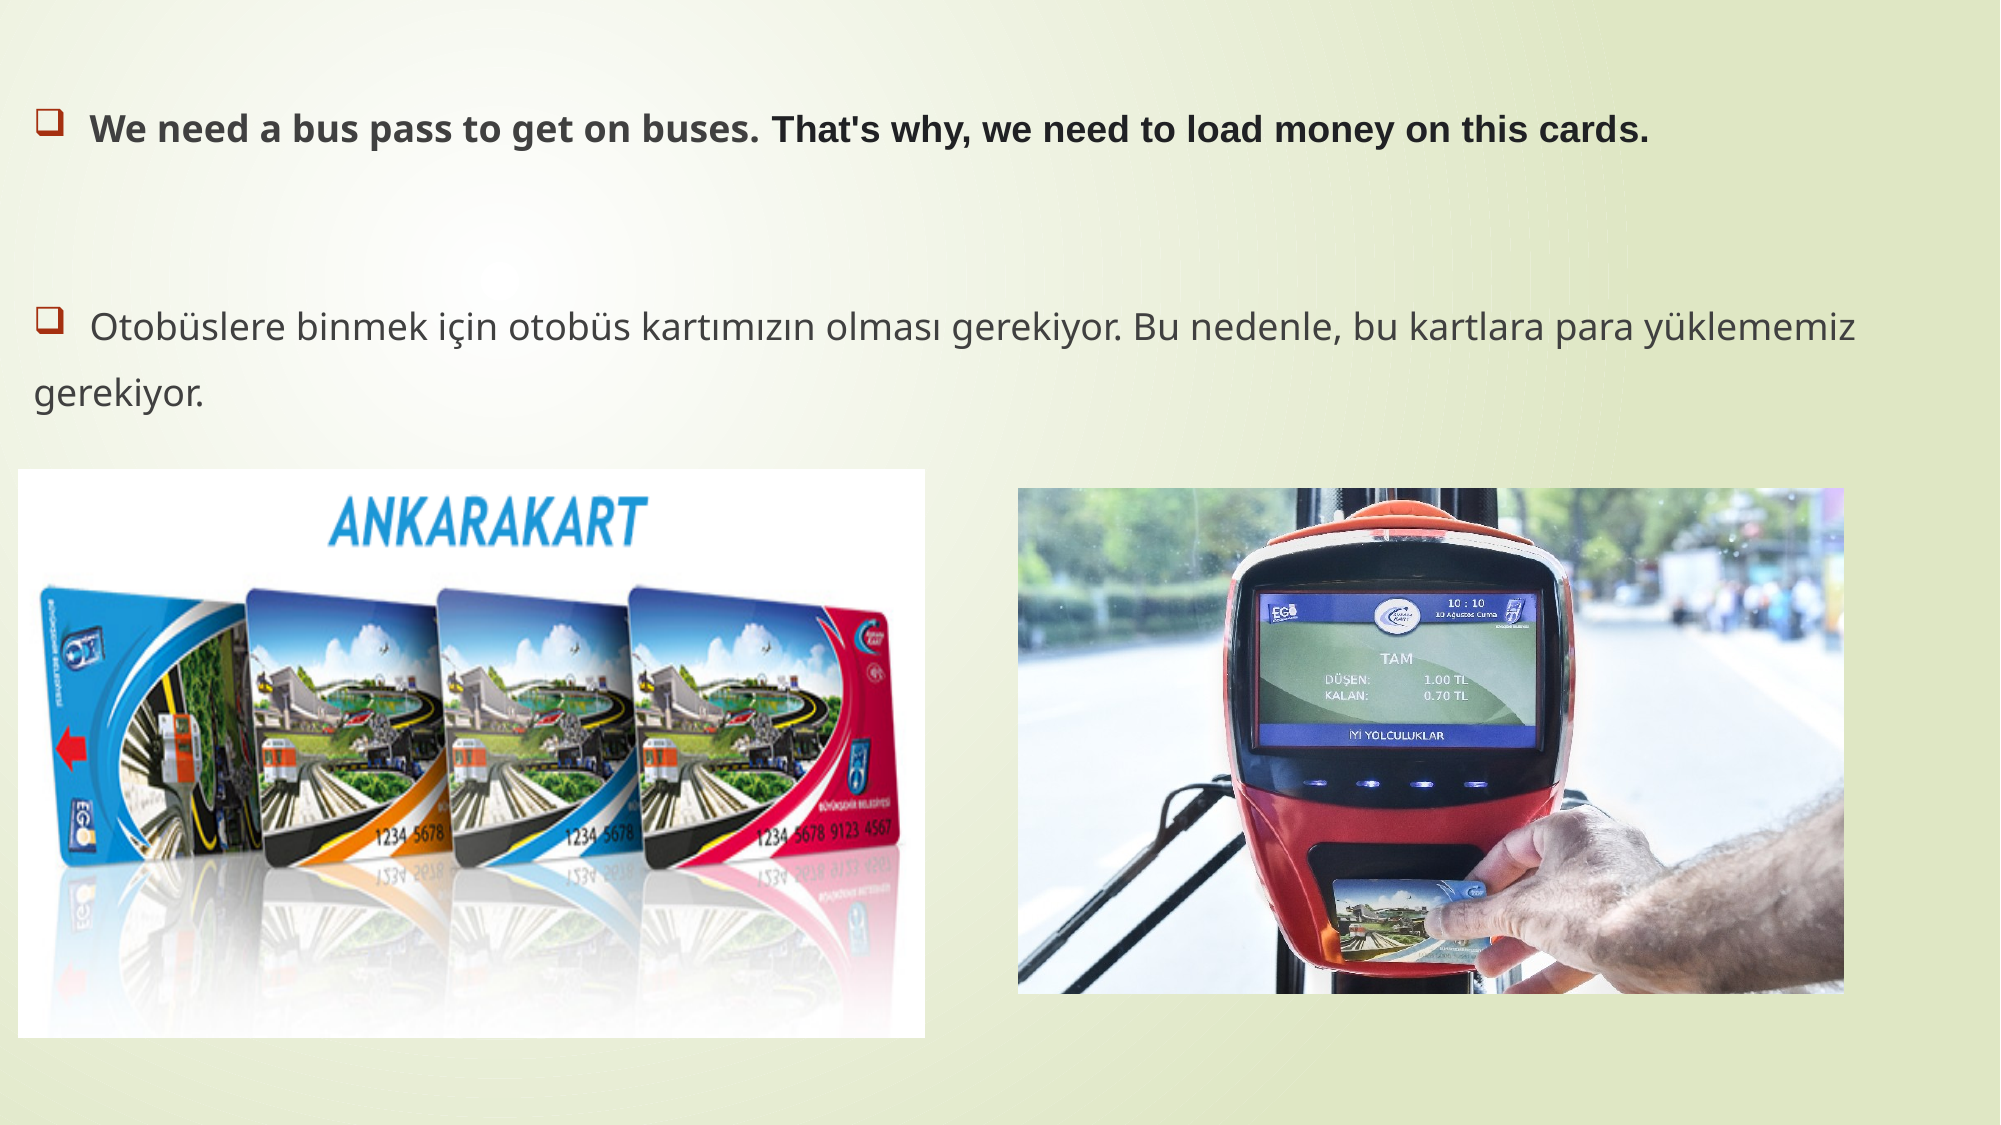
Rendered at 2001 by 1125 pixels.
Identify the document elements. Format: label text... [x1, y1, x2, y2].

list We need a bus pass to get on buses. That's why, we need to load money on this cards. Otobüslere binmek için otobüs kartımızın olması gerekiyor. Bu nedenle, bu kartlara para yüklememiz gerekiyor. [18, 32, 1982, 1113]
picture [1018, 488, 1845, 994]
picture [18, 469, 925, 1038]
